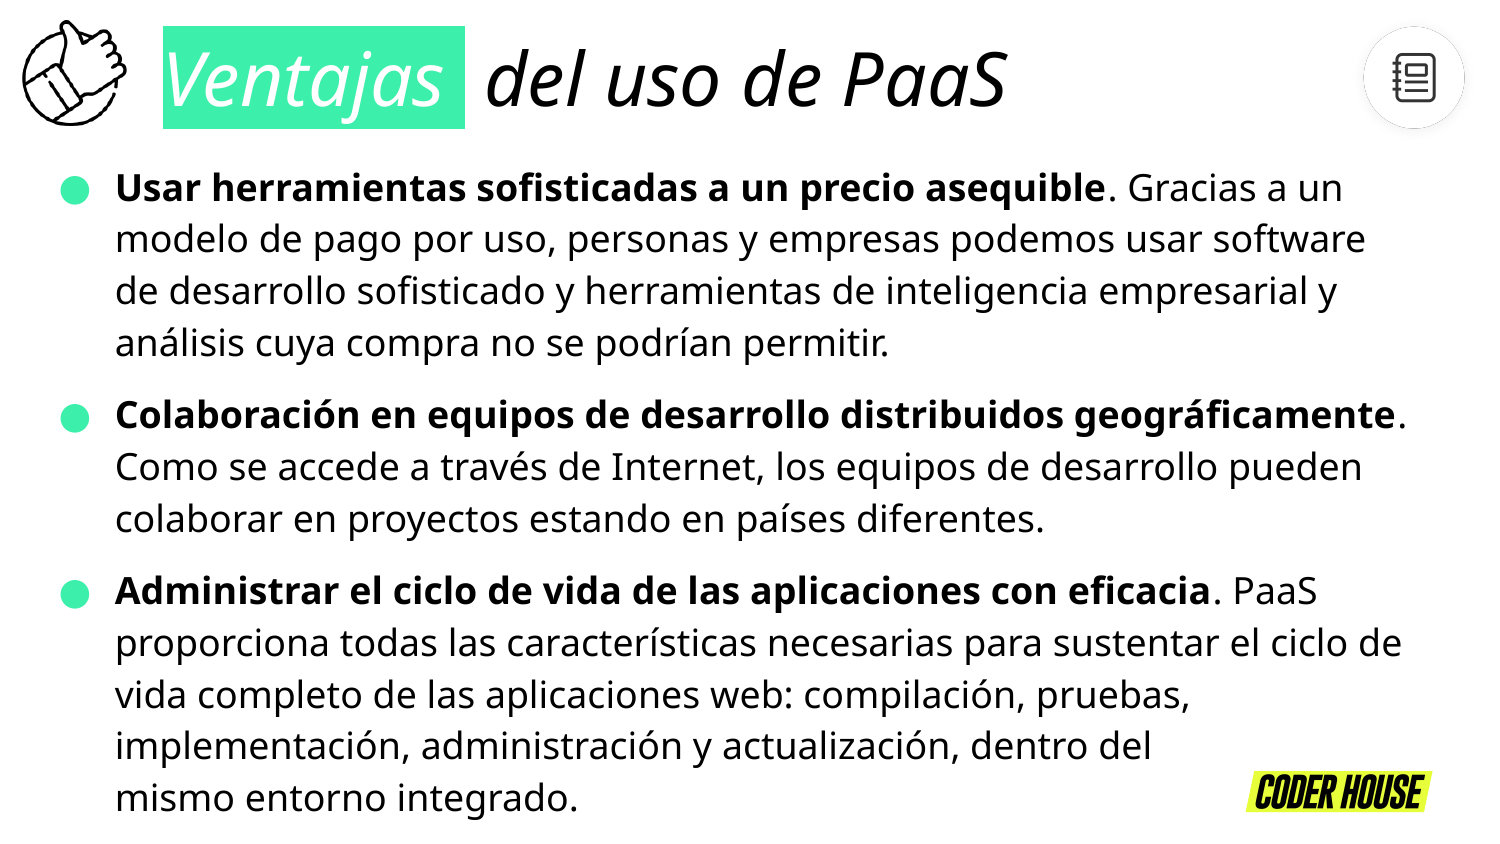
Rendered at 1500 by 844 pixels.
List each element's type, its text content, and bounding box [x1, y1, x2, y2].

text_box Usar herramientas sofisticadas a un precio asequible. Gracias a un modelo de pago por uso, personas y empresas podemos usar software de desarrollo sofisticado y herramientas de inteligencia empresarial y análisis cuya compra no se podrían permitir. Colaboración en equipos de desarrollo distribuidos geográficamente. Como se accede a través de Internet, los equipos de desarrollo pueden colaborar en proyectos estando en países diferentes. Administrar el ciclo de vida de las aplicaciones con eficacia. PaaS proporciona todas las características necesarias para sustentar el ciclo de vida completo de las aplicaciones web: compilación, pruebas, implementación, administración y actualización, dentro del mismo entorno integrado. [24, 141, 1436, 797]
picture [21, 20, 127, 126]
picture [1241, 764, 1437, 819]
picture [1351, 14, 1477, 141]
text_box Ventajas del uso de PaaS [147, 16, 1261, 142]
